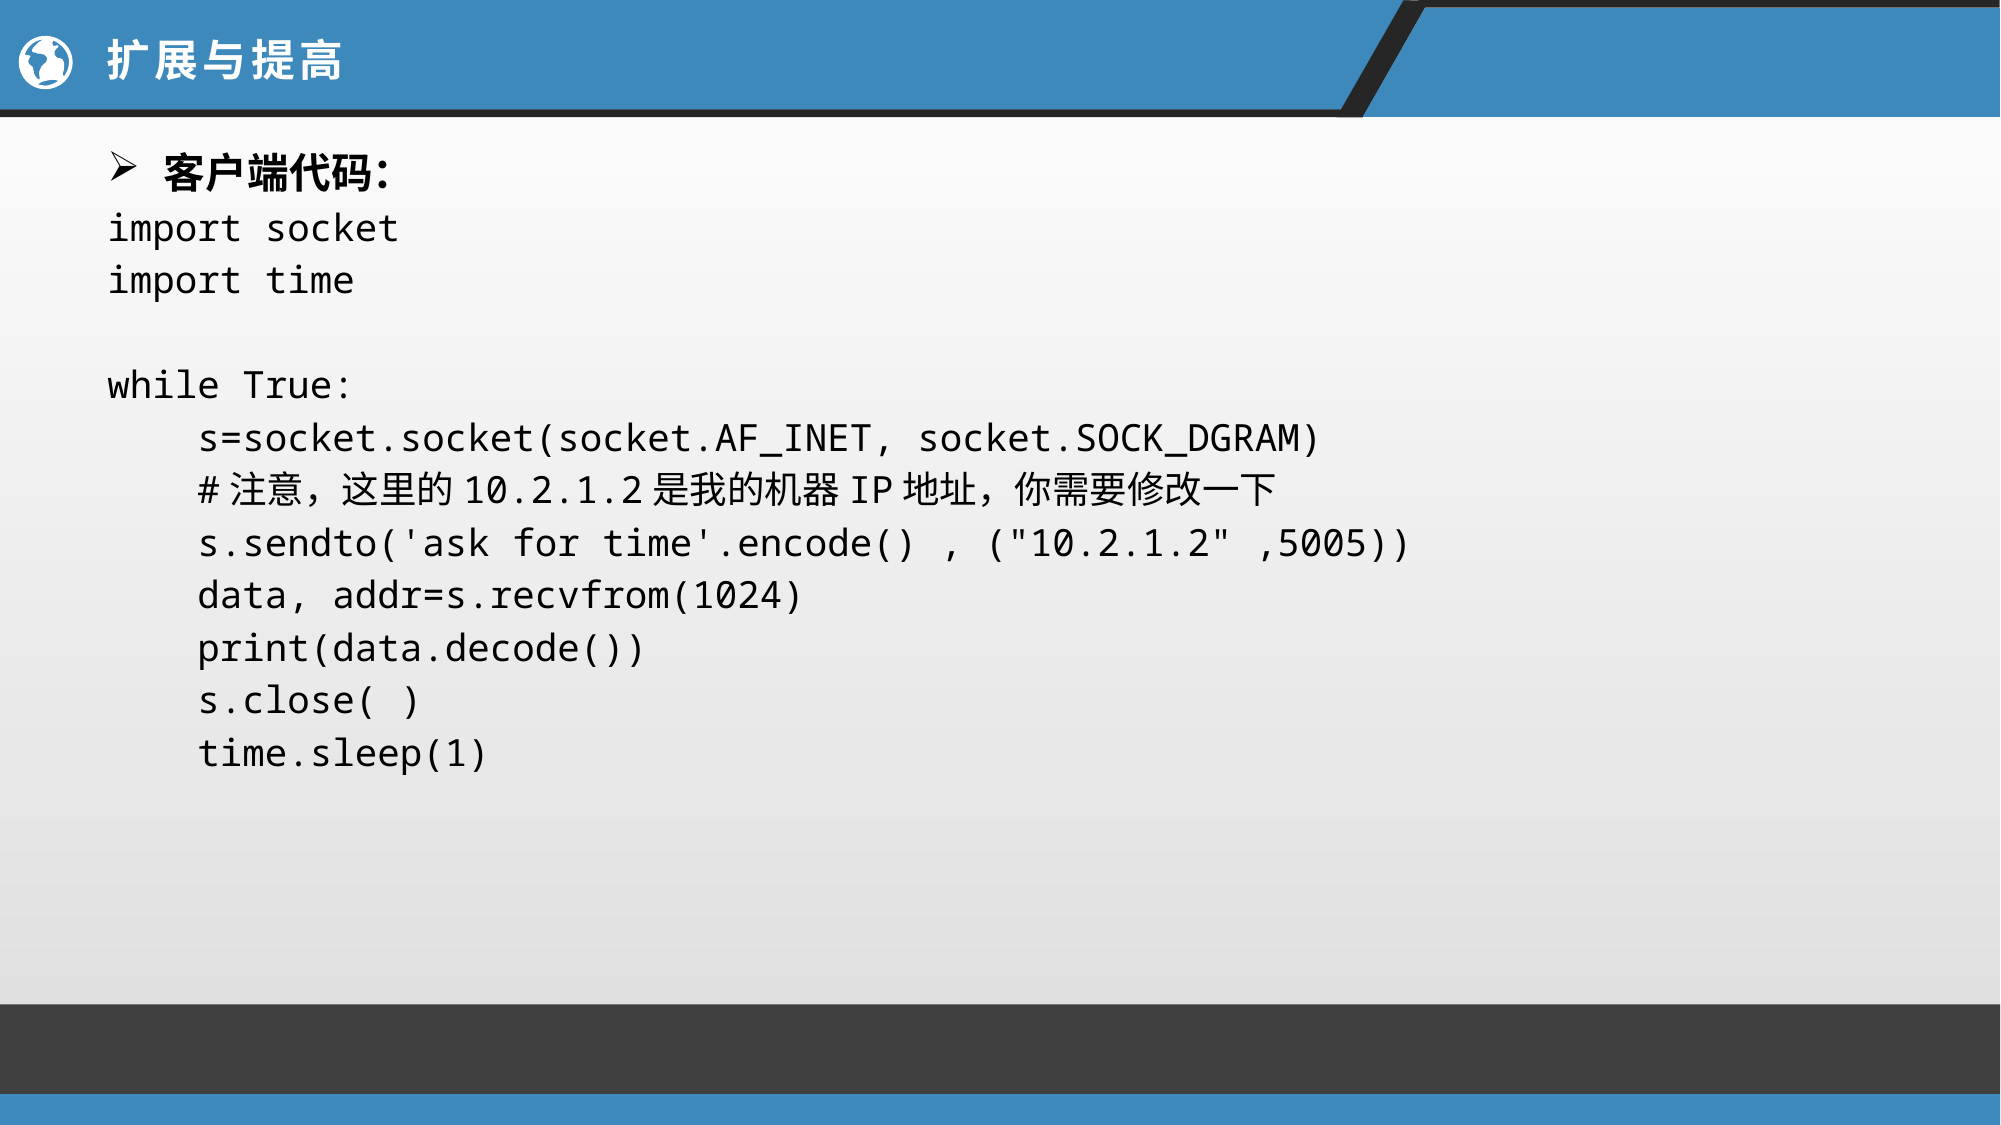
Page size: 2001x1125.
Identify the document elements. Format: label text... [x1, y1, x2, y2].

title 扩展与提高 [90, 0, 977, 161]
list 客户端代码： import socket import time while True: s=socket.socket(socket.AF_INET, socket.SOCK_DGRAM) #注意，这里的10.2.1.2是我的机器IP地址，你需要修改一下 s.sendto('ask for time'.encode() , ("10.2.1.2" ,5005)) data, addr=s.recvfrom(1024) print(data.decode()) s.close( ) time.sleep(1) [90, 146, 1921, 976]
